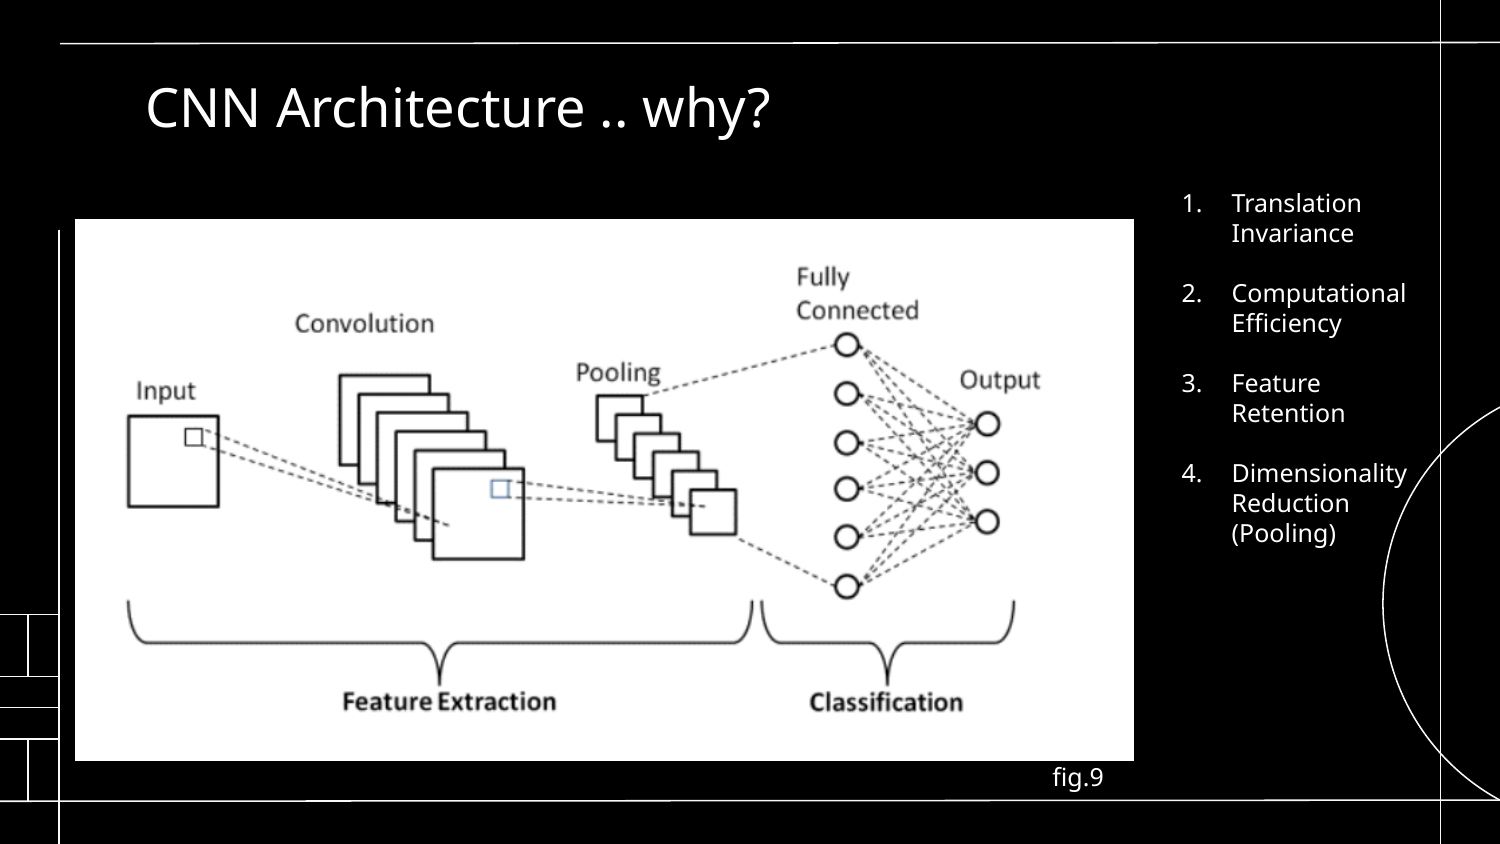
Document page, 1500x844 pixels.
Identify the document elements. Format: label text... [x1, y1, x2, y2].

text_box Translation Invariance Computational Efficiency Feature Retention Dimensionality Reduction (Pooling) [1141, 113, 1451, 599]
text_box CNN Architecture .. why? [130, 57, 897, 156]
picture [74, 219, 1134, 761]
text_box fig.9 [1037, 767, 1134, 806]
